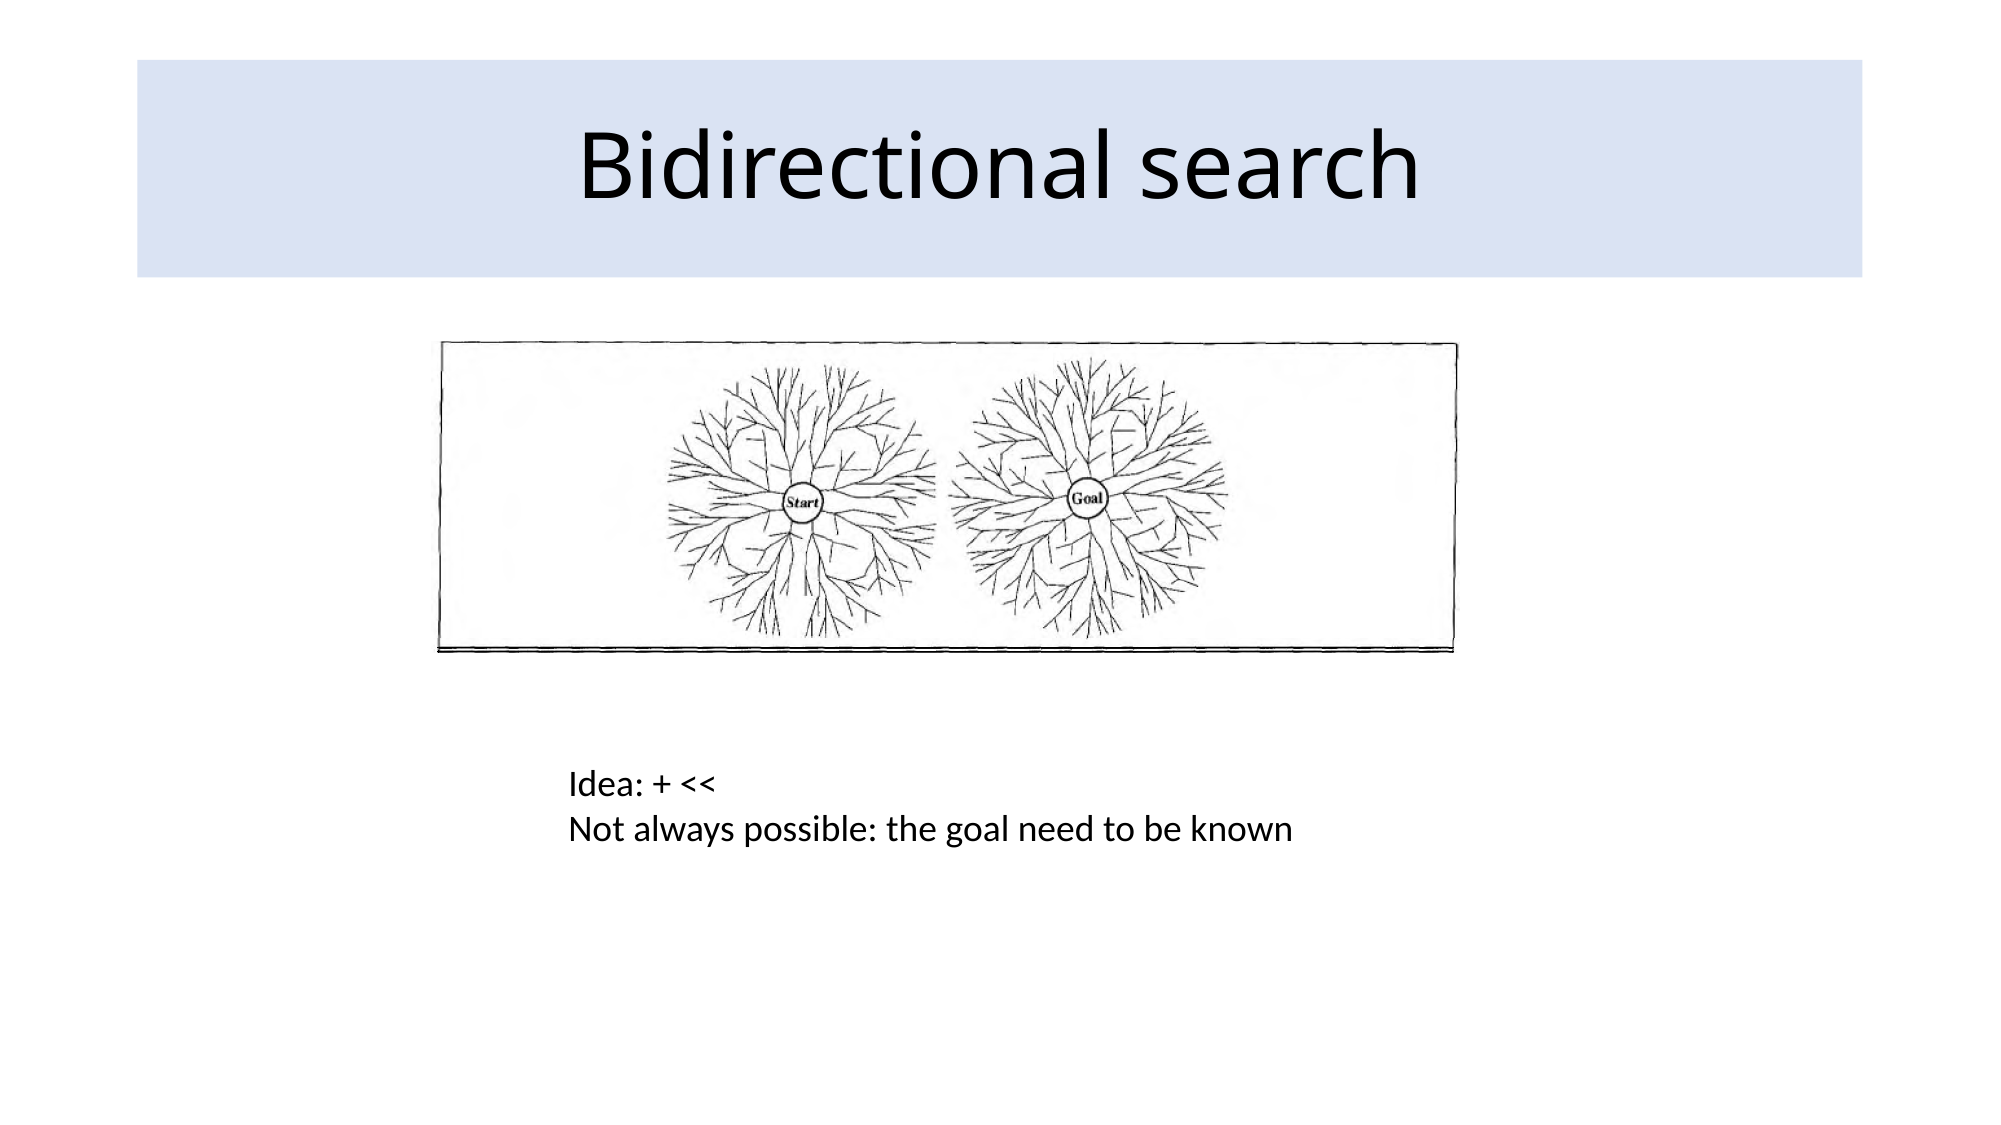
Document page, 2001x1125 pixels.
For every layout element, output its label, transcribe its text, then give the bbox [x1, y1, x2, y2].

title Bidirectional search [137, 59, 1863, 278]
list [428, 323, 1470, 653]
